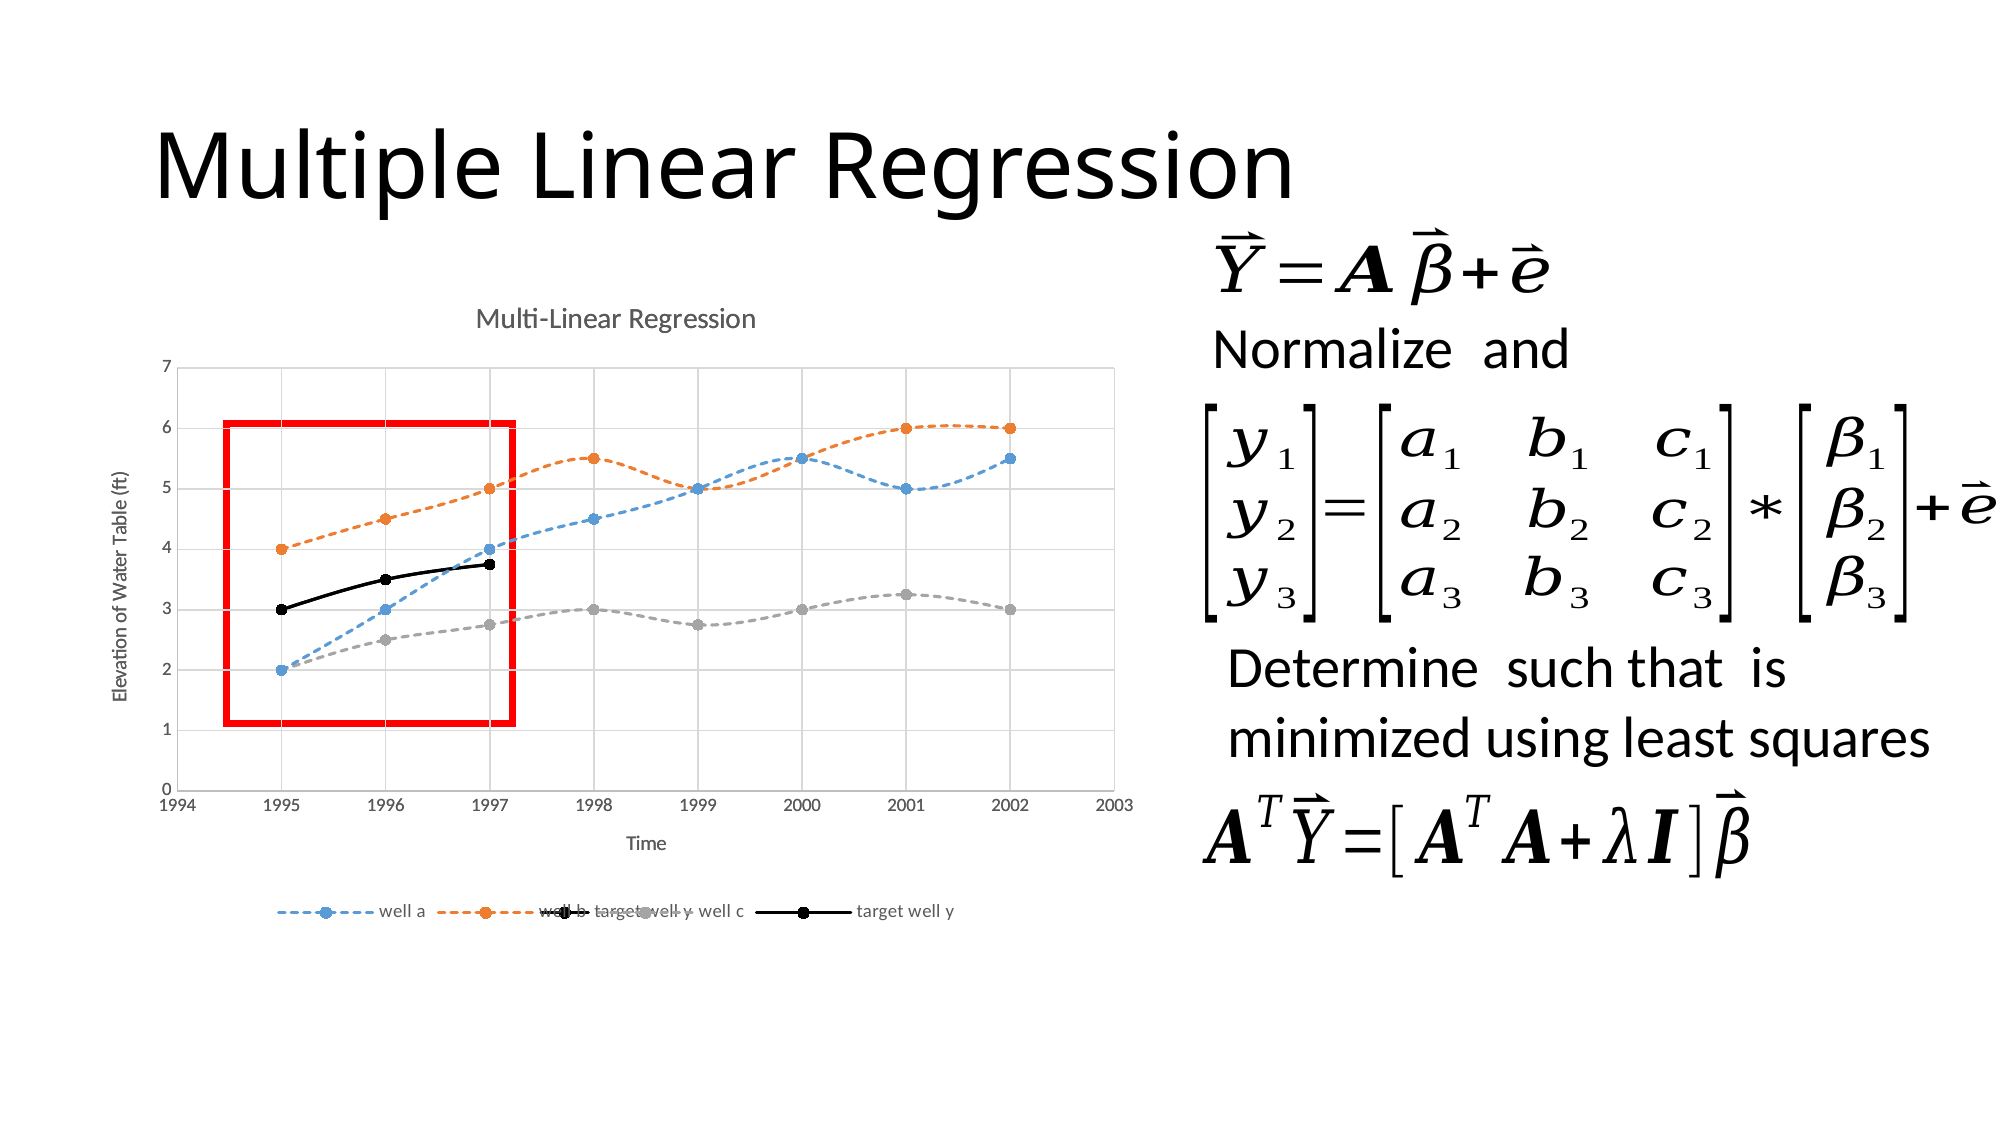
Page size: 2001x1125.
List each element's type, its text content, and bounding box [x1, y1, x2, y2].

chart [77, 277, 1155, 929]
title Multiple Linear Regression [137, 59, 1863, 278]
